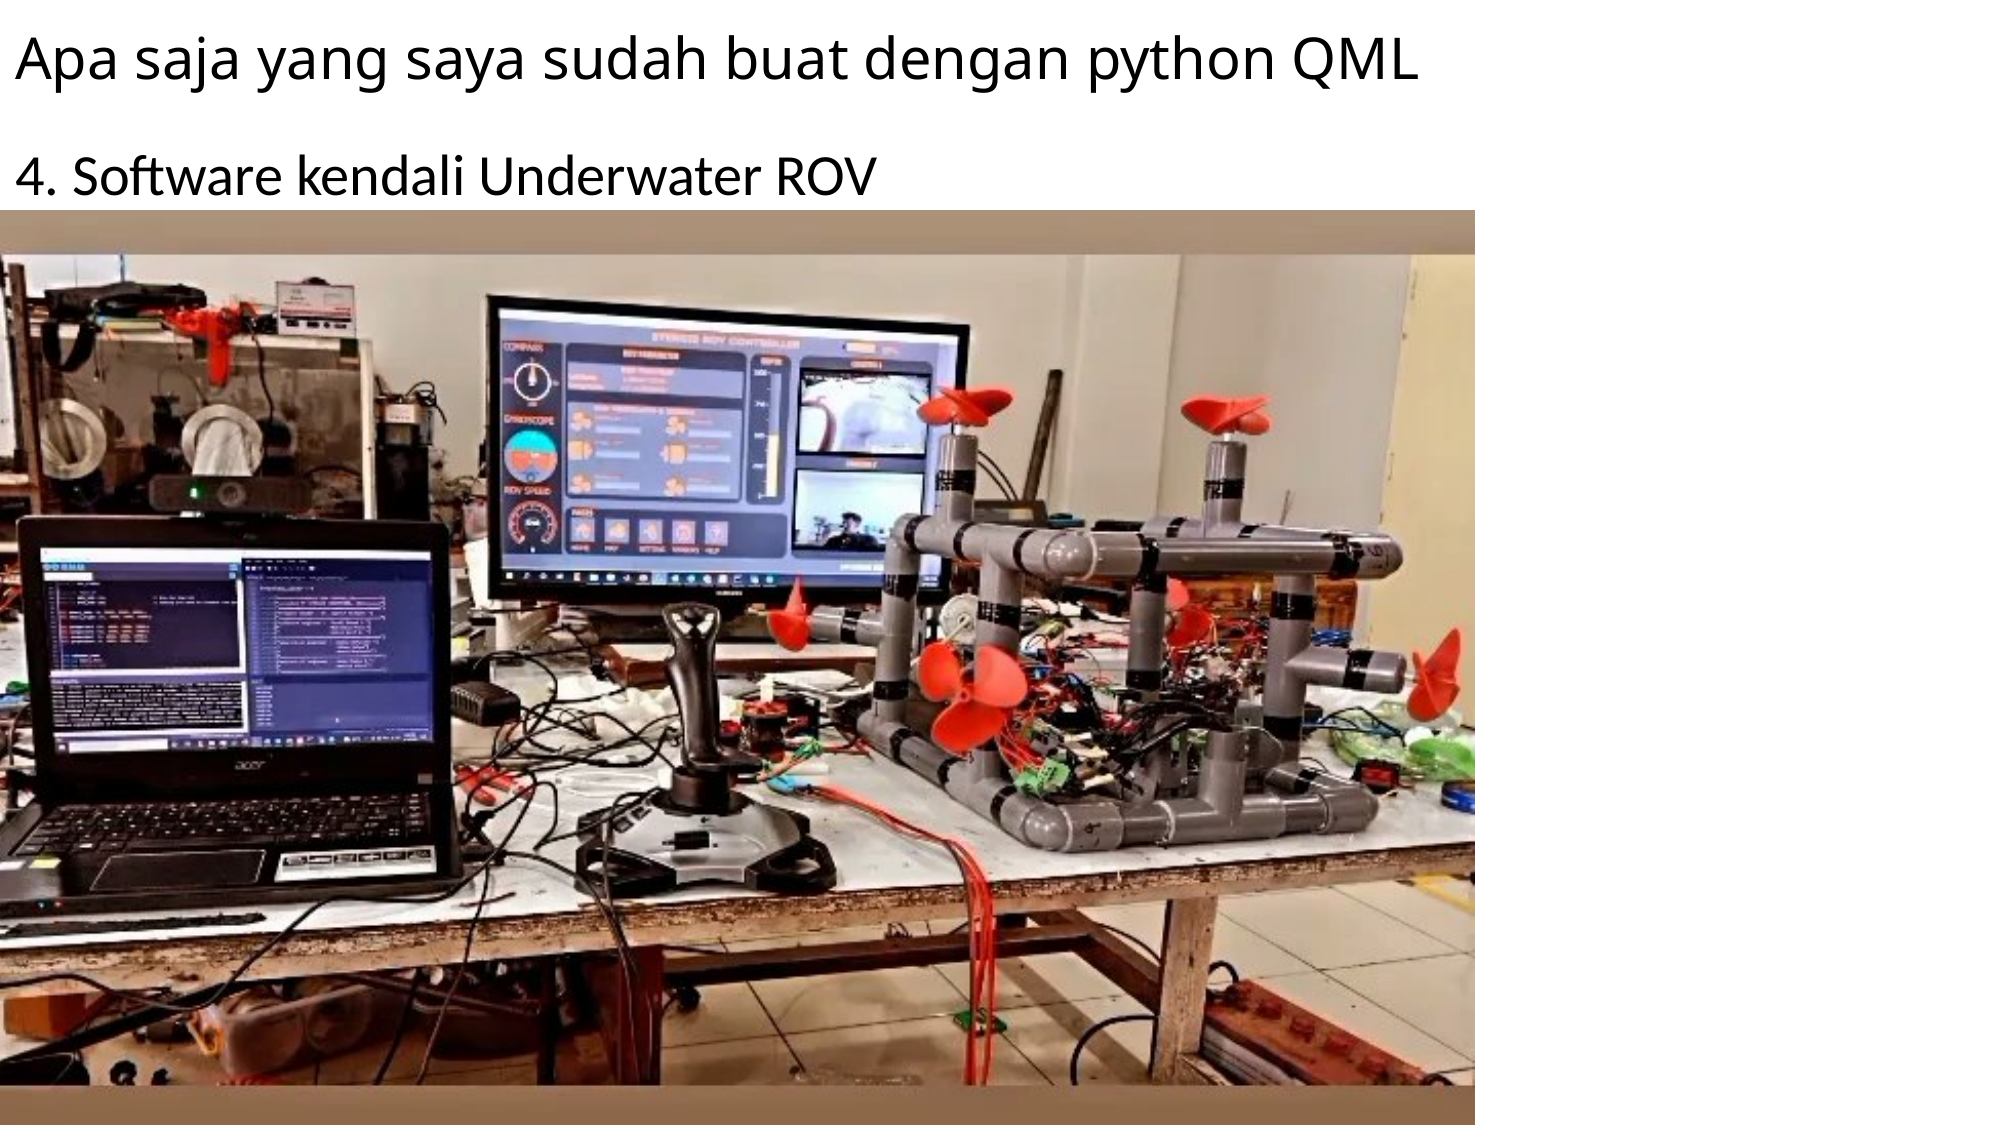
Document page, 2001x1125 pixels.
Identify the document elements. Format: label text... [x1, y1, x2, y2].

list 4. Software kendali Underwater ROV [0, 137, 1725, 250]
picture [0, 210, 1475, 1125]
title Apa saja yang saya sudah buat dengan python QML [0, 21, 1835, 100]
